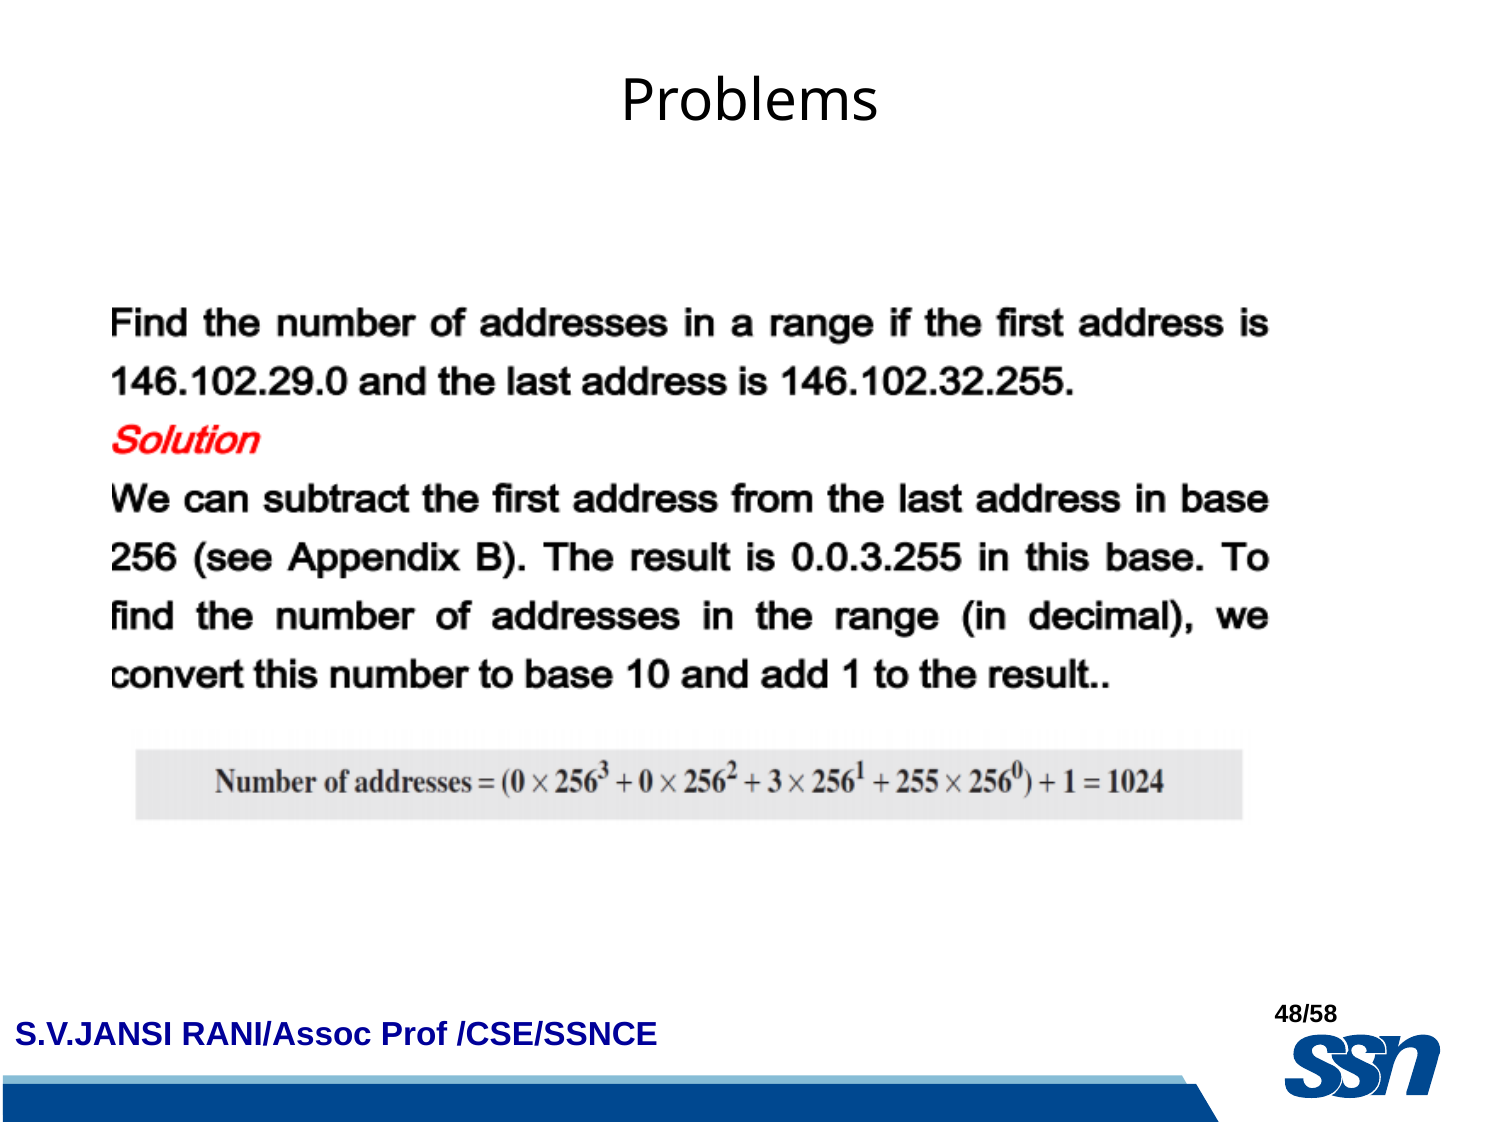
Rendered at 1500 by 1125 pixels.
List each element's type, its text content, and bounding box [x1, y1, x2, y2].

title Problems [74, 44, 1426, 151]
picture [111, 278, 1285, 855]
